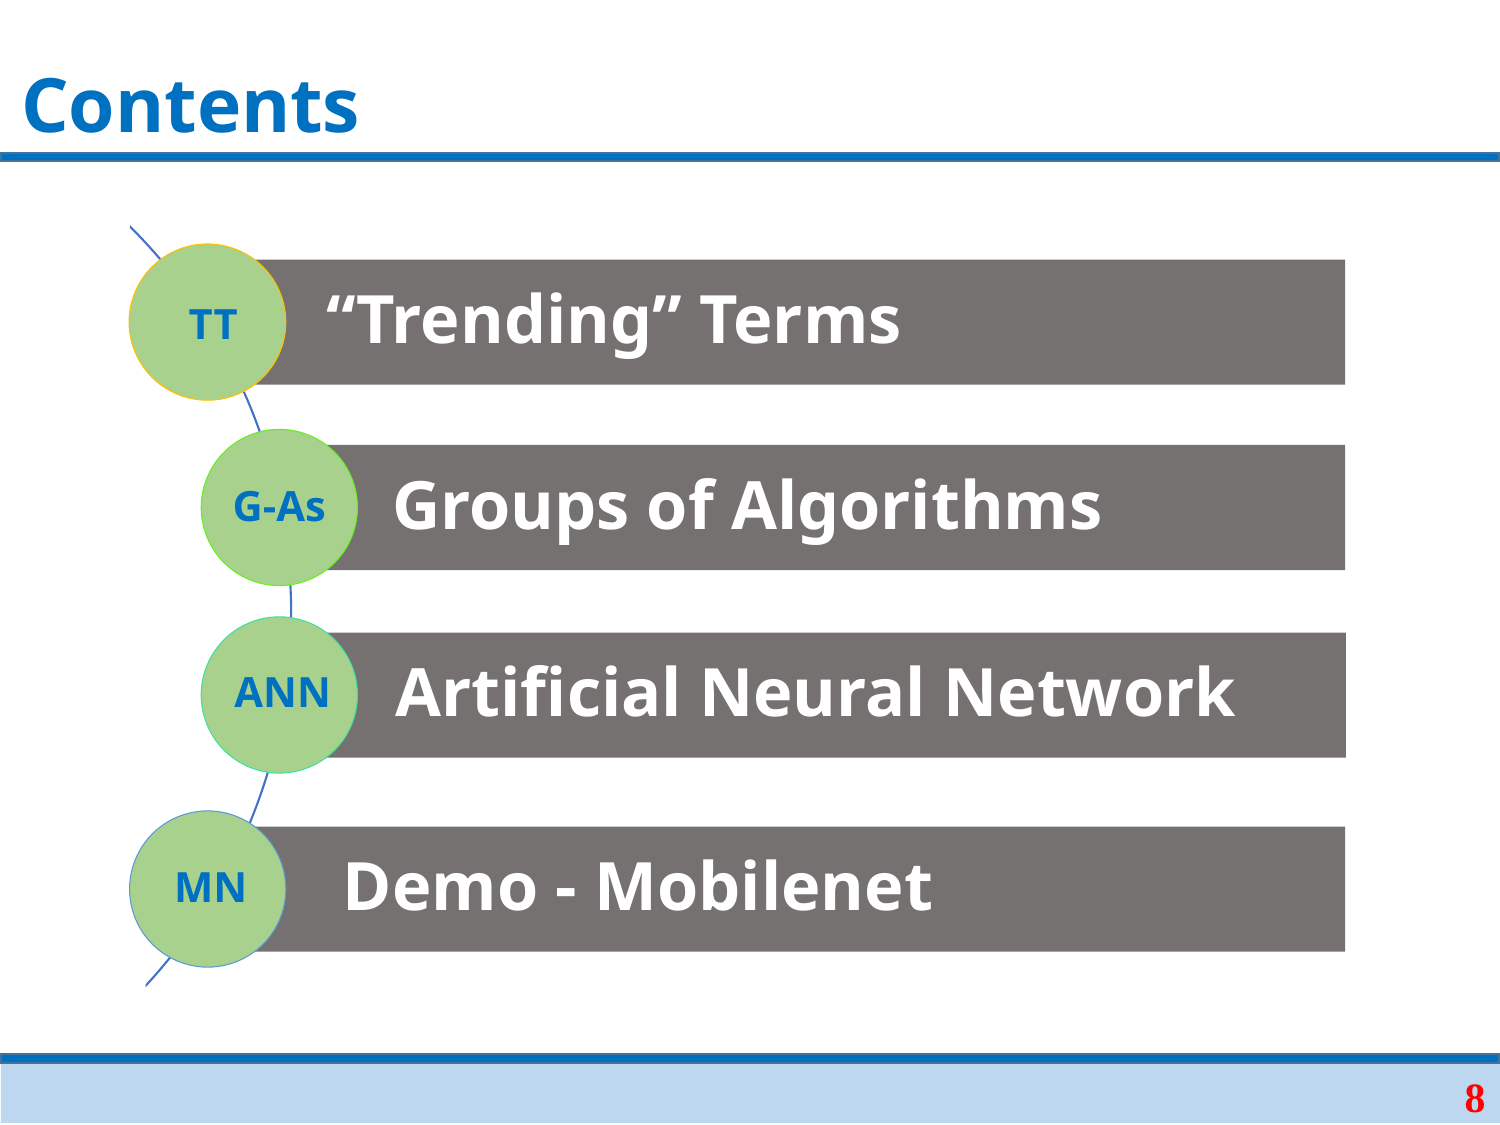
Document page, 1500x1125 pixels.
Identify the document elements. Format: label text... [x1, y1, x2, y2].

text_box [243, 392, 261, 431]
text_box ANN [219, 658, 346, 723]
title Contents [6, 162, 1244, 168]
text_box Artificial Neural Network [328, 632, 1346, 758]
text_box [200, 428, 358, 587]
text_box G-As [217, 472, 341, 538]
text_box 8 [0, 1064, 1500, 1124]
text_box [0, 152, 1500, 162]
text_box Groups of Algorithms [328, 444, 1346, 571]
title Contents [6, 37, 1244, 152]
text_box MN [159, 852, 263, 918]
text_box [0, 1053, 1500, 1064]
text_box [129, 225, 161, 260]
text_box [129, 810, 287, 968]
text_box [128, 243, 287, 401]
text_box [145, 958, 171, 988]
text_box “Trending” Terms [256, 259, 1346, 385]
text_box [249, 773, 269, 823]
text_box Demo - Mobilenet [257, 826, 1346, 952]
text_box [200, 616, 358, 774]
text_box TT [173, 290, 253, 356]
text_box [289, 586, 293, 617]
